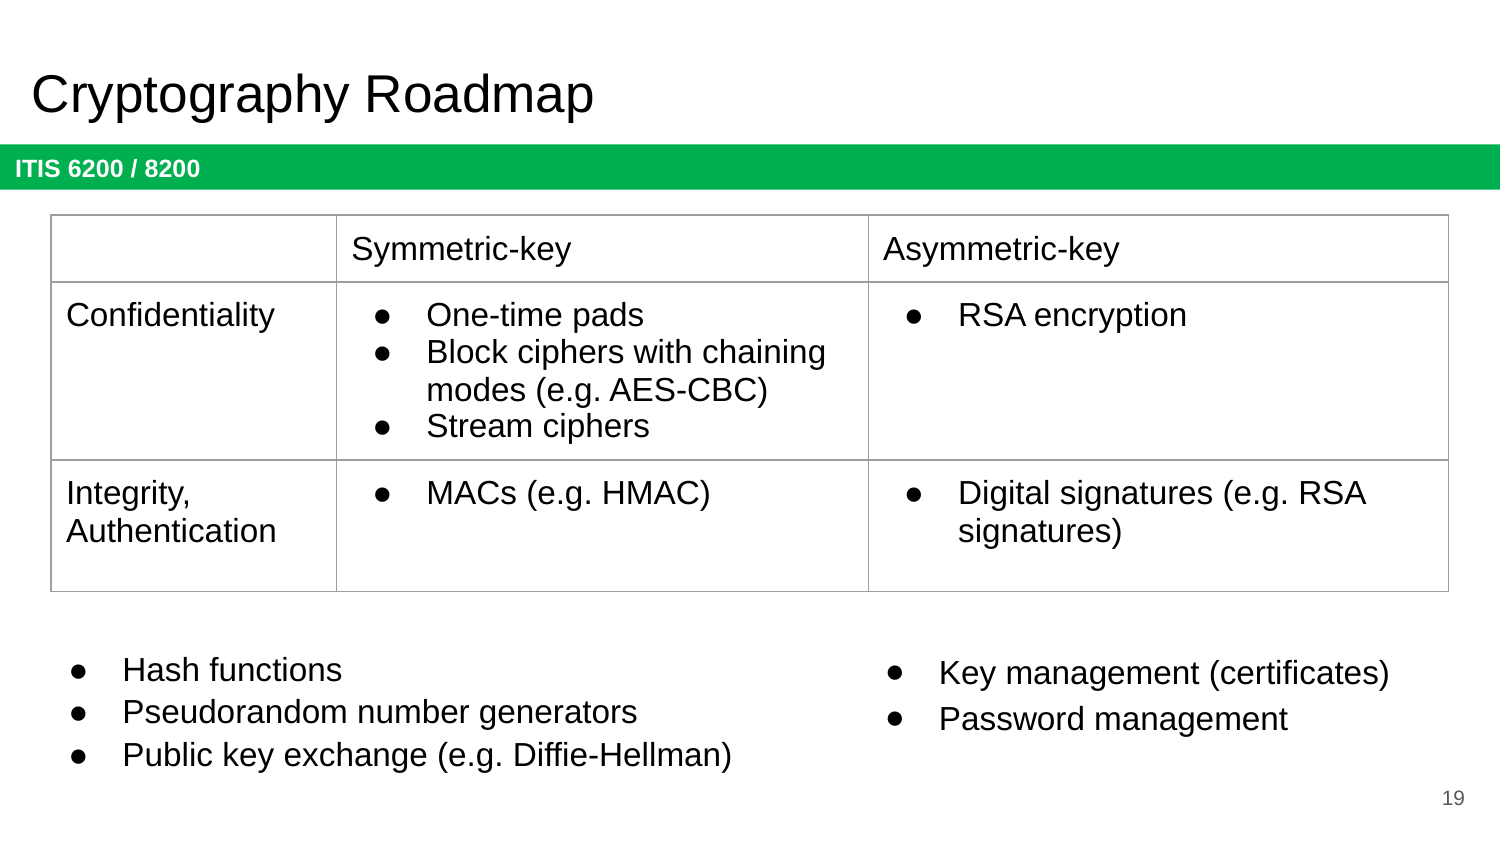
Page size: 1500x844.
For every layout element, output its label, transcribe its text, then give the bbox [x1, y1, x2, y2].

table_header Symmetric-key [337, 216, 868, 281]
table_cell One-time pads Block ciphers with chaining modes (e.g. AES-CBC) Stream ciphers [337, 283, 868, 459]
list Hash functions Pseudorandom number generators Public key exchange (e.g. Diffie-Hellman) [32, 630, 750, 823]
table_cell RSA encryption [869, 283, 1448, 459]
table_cell Digital signatures (e.g. RSA signatures) [869, 461, 1448, 591]
text_box Key management (certificates) Password management [848, 630, 1415, 753]
table_cell Confidentiality [52, 283, 336, 459]
table_header Asymmetric-key [869, 216, 1448, 281]
table_cell Integrity, Authentication [52, 461, 336, 591]
title Cryptography Roadmap [16, 44, 1415, 139]
table_cell MACs (e.g. HMAC) [337, 461, 868, 591]
table_header [52, 216, 336, 281]
slide_number 19 [1389, 764, 1480, 830]
